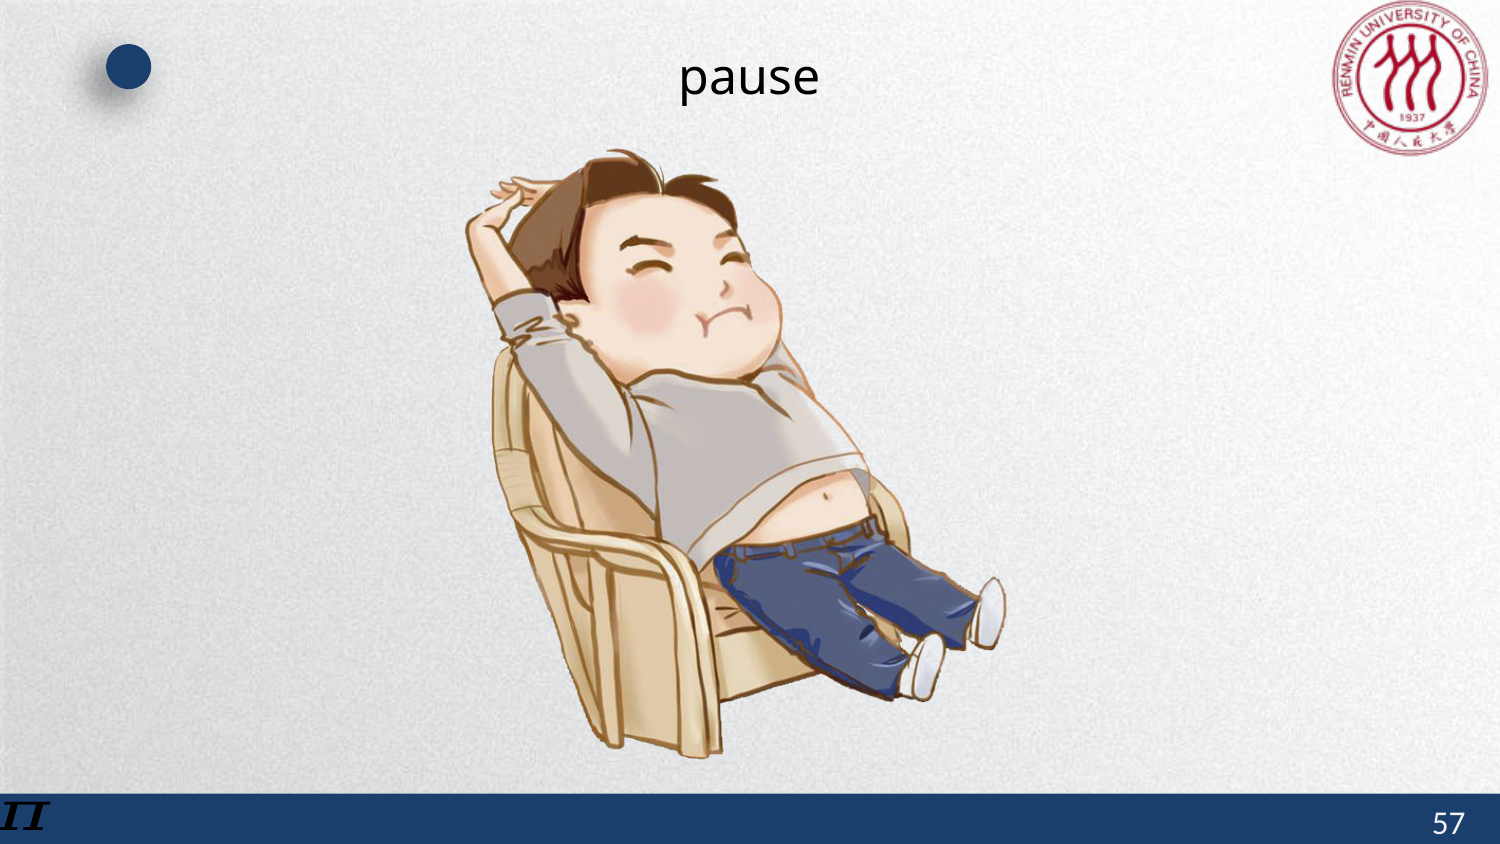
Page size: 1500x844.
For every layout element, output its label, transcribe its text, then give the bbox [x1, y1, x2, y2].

title pause [75, 33, 1425, 116]
picture [0, 0, 1500, 793]
